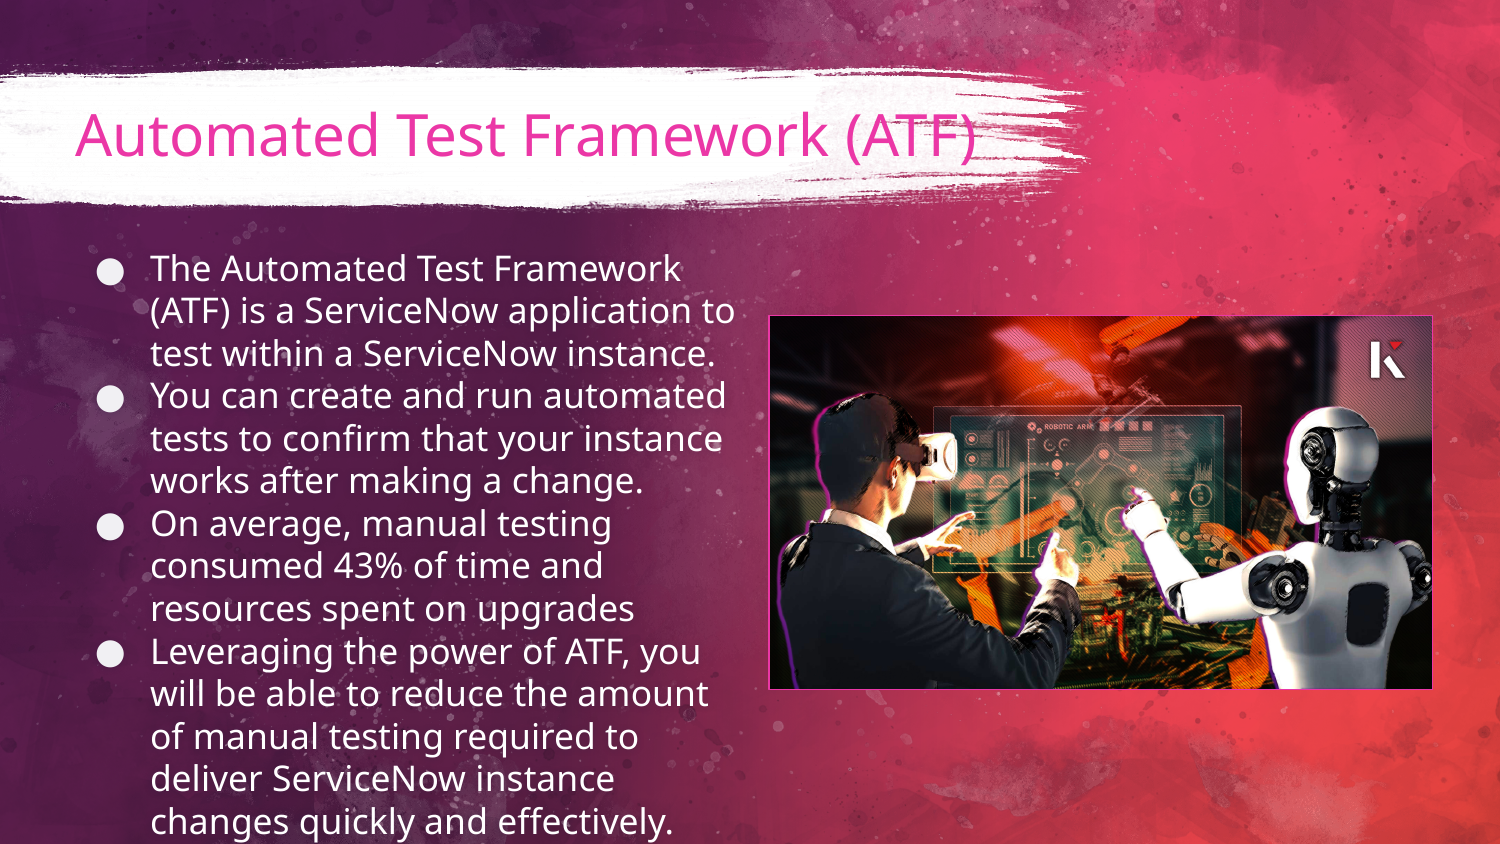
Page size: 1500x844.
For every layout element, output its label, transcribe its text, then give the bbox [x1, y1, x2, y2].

picture [769, 315, 1433, 689]
list The Automated Test Framework (ATF) is a ServiceNow application to test within a ServiceNow instance. You can create and run automated tests to confirm that your instance works after making a change. On average, manual testing consumed 43% of time and resources spent on upgrades Leveraging the power of ATF, you will be able to reduce the amount of manual testing required to deliver ServiceNow instance changes quickly and effectively. [75, 245, 738, 759]
title Automated Test Framework (ATF) [75, 76, 1038, 200]
picture [0, 58, 1092, 219]
